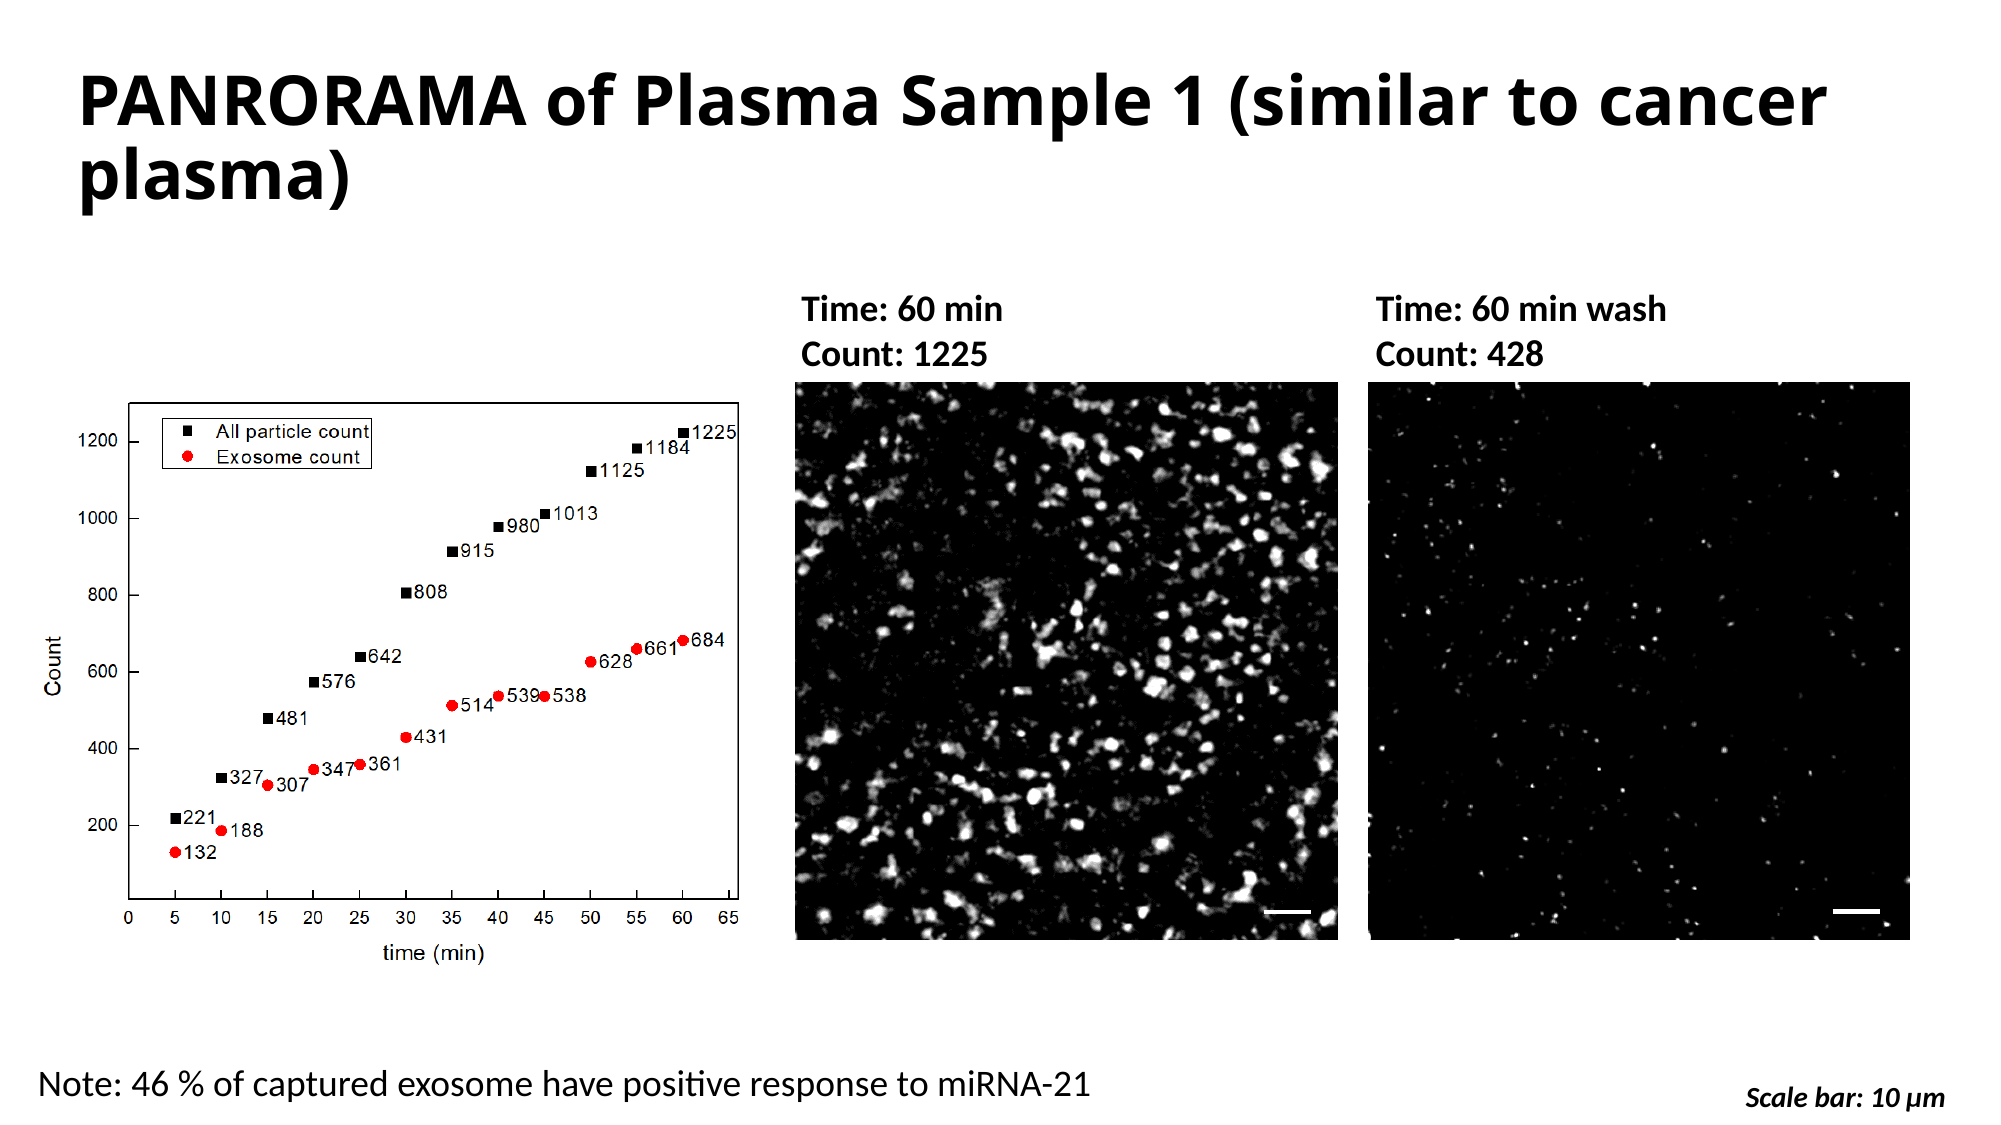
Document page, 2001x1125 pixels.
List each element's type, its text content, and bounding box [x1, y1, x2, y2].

text_box Time: 60 min wash Count: 428 [1361, 276, 1710, 472]
picture [795, 382, 1338, 940]
text_box Scale bar: 10 µm [1731, 1070, 2000, 1121]
text_box Time: 60 min Count: 1225 [786, 276, 1175, 382]
picture [39, 399, 749, 966]
picture [1368, 382, 1910, 940]
text_box PANRORAMA of Plasma Sample 1 (similar to cancer plasma) [62, 57, 1923, 223]
text_box Note: 46 % of captured exosome have positive response to miRNA-21 [23, 1051, 1175, 1112]
